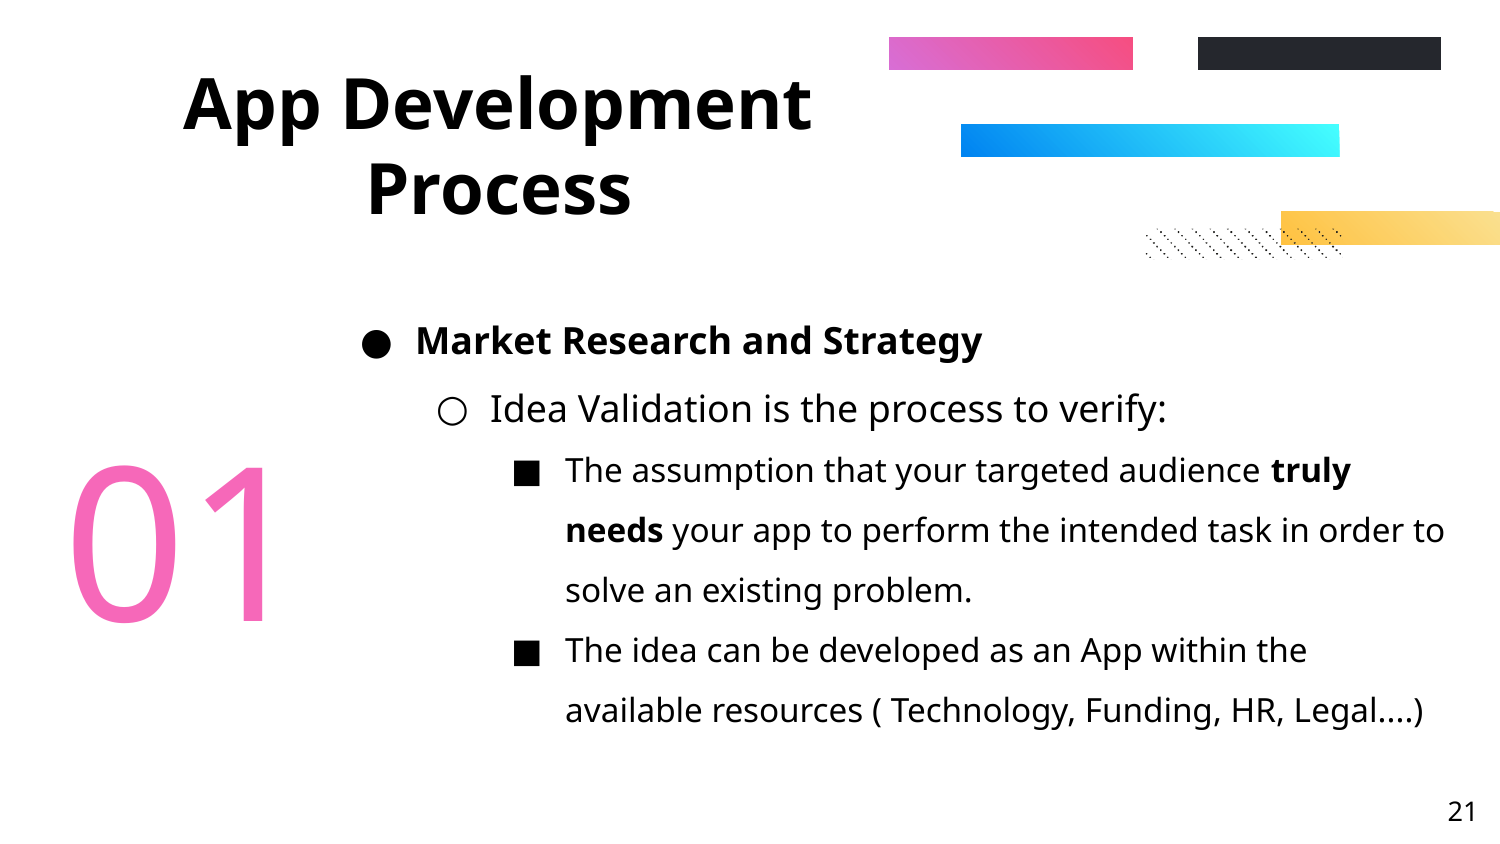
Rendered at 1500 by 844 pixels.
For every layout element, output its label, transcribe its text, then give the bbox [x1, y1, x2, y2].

title App Development Process [39, 37, 959, 251]
subtitle Market Research and Strategy Idea Validation is the process to verify: The assumption that your targeted audience truly needs your app to perform the intended task in order to solve an existing problem. The idea can be developed as an App within the available resources ( Technology, Funding, HR, Legal....) [325, 279, 1464, 776]
text_box 01 [48, 359, 326, 679]
picture [1144, 228, 1343, 260]
slide_number ‹#› [1403, 779, 1494, 844]
